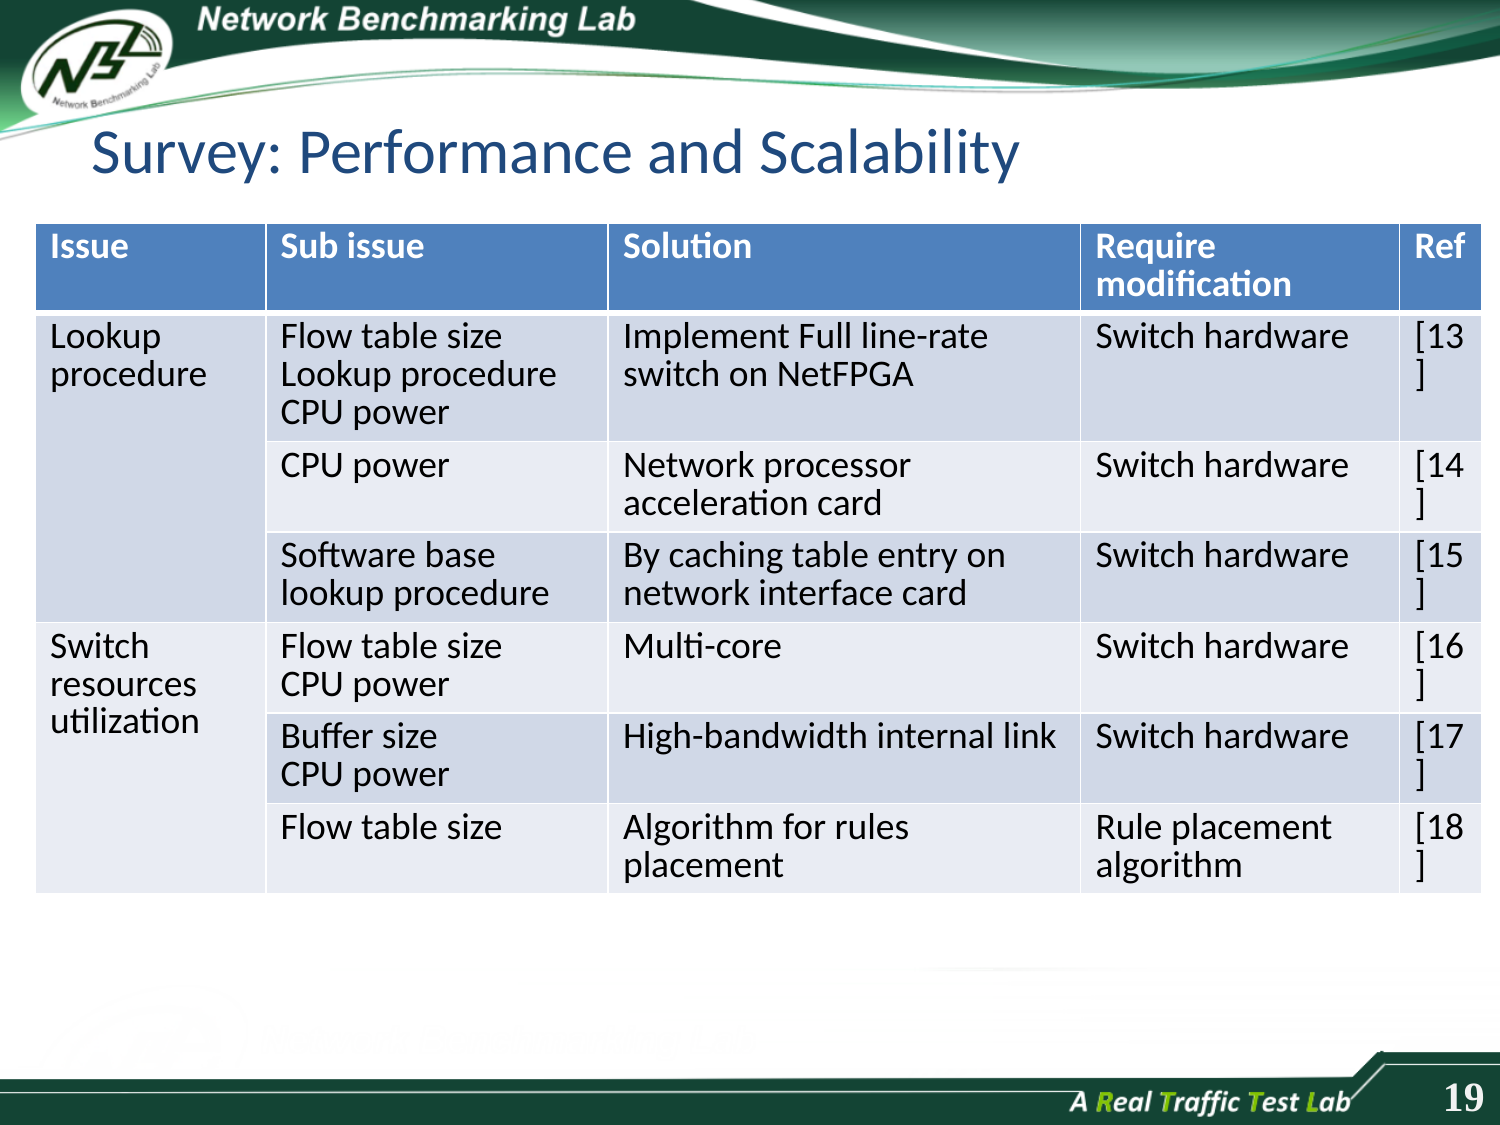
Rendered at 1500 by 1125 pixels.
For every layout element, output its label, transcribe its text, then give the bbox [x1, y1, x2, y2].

table_cell Switch hardware [1081, 316, 1399, 441]
table_cell Network processor acceleration card [609, 442, 1080, 531]
table_cell CPU power [267, 442, 607, 531]
table_cell Flow table size Lookup procedure CPU power [267, 316, 607, 441]
table_cell [14] [1400, 442, 1481, 531]
table_cell Switch hardware [1081, 442, 1399, 531]
picture [0, 0, 1500, 162]
table_cell [16] [1400, 623, 1481, 712]
table_header Ref [1400, 224, 1481, 310]
table_cell Switch hardware [1081, 533, 1399, 622]
table_cell Switch resources utilization [36, 623, 265, 893]
table_cell Flow table size CPU power [267, 623, 607, 712]
table_cell Buffer size CPU power [267, 714, 607, 803]
table_cell Lookup procedure [36, 316, 265, 622]
table_cell Algorithm for rules placement [609, 804, 1080, 893]
table_cell [17] [1400, 714, 1481, 803]
table_cell Multi-core [609, 623, 1080, 712]
table_cell By caching table entry on network interface card [609, 533, 1080, 622]
table_cell [15] [1400, 533, 1481, 622]
table_header Solution [609, 224, 1080, 310]
table_cell Switch hardware [1081, 623, 1399, 712]
table_header Sub issue [267, 224, 607, 310]
table_cell [18] [1400, 804, 1481, 893]
table_cell Implement Full line-rate switch on NetFPGA [609, 316, 1080, 441]
title Survey: Performance and Scalability [76, 101, 1427, 194]
picture [0, 963, 1500, 1125]
table_header Issue [36, 224, 265, 310]
table_cell Software base lookup procedure [267, 533, 607, 622]
table_cell Rule placement algorithm [1081, 804, 1399, 893]
table_cell Flow table size [267, 804, 607, 893]
table_header Require modification [1081, 224, 1399, 310]
table_cell Switch hardware [1081, 714, 1399, 803]
table_cell High-bandwidth internal link [609, 714, 1080, 803]
table_cell [13] [1400, 316, 1481, 441]
slide_number 19 [1387, 1065, 1500, 1125]
